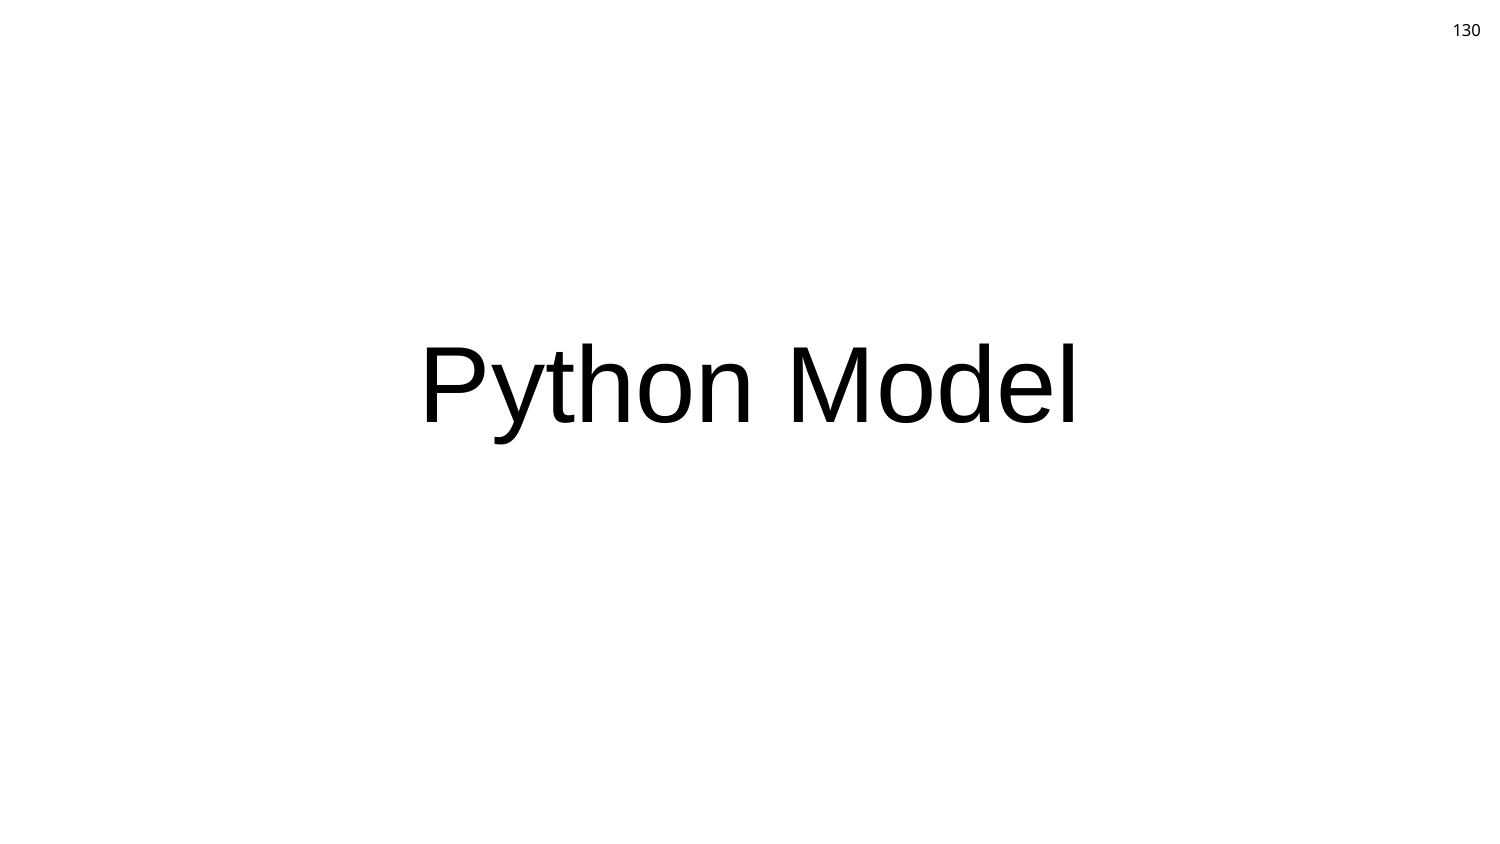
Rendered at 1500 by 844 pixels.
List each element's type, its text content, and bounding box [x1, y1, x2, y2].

title Python Model [51, 122, 1449, 459]
